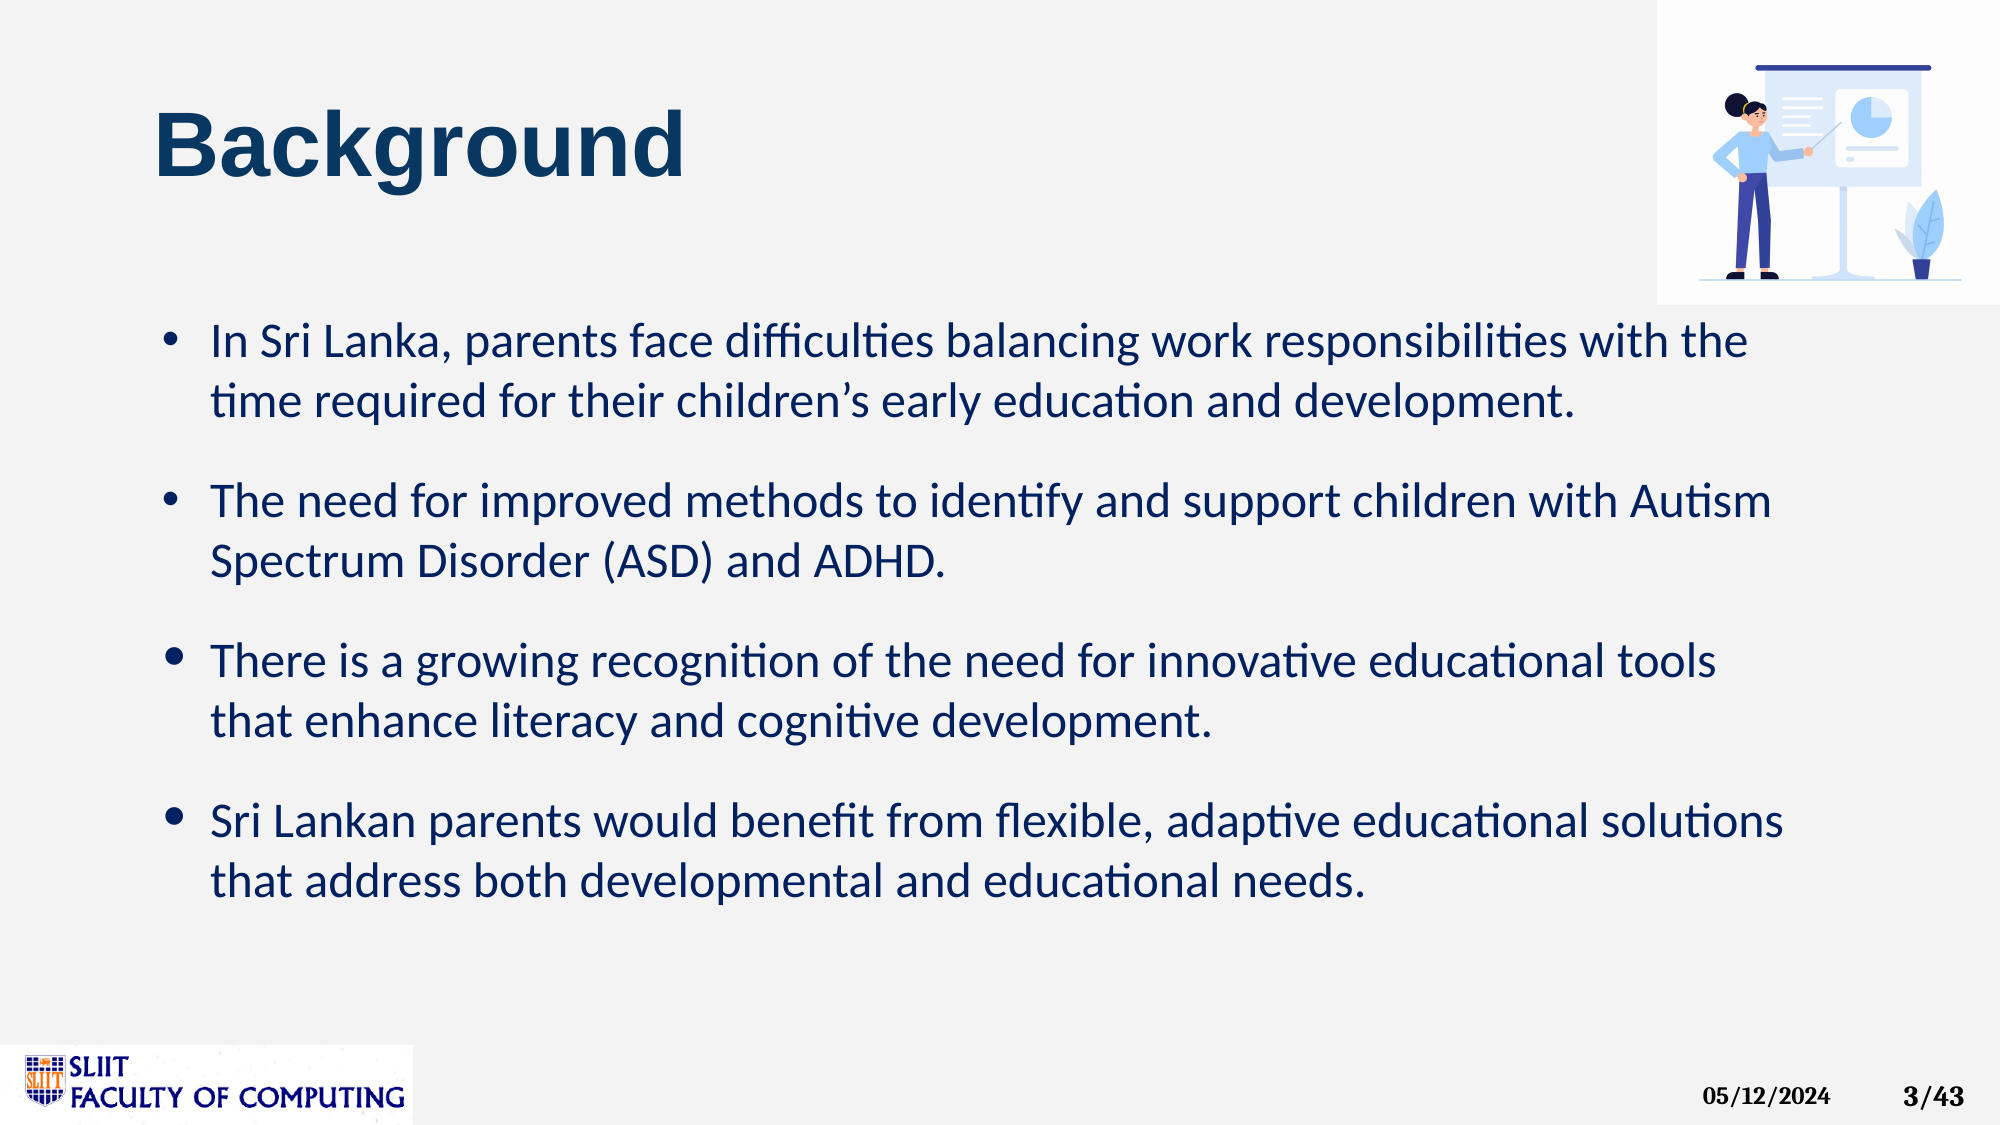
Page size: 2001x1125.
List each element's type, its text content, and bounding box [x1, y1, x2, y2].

text_box In Sri Lanka, parents face difficulties balancing work responsibilities with the time required for their children’s early education and development. The need for improved methods to identify and support children with Autism Spectrum Disorder (ASD) and ADHD. There is a growing recognition of the need for innovative educational tools that enhance literacy and cognitive development. Sri Lankan parents would benefit from flexible, adaptive educational solutions that address both developmental and educational needs. [151, 265, 1794, 908]
slide_number 3/43 [1897, 1076, 2000, 1125]
title Background [151, 83, 772, 265]
footer 05/12/2024 [1700, 1078, 1885, 1125]
picture [0, 1045, 413, 1125]
picture [1656, 0, 2000, 305]
